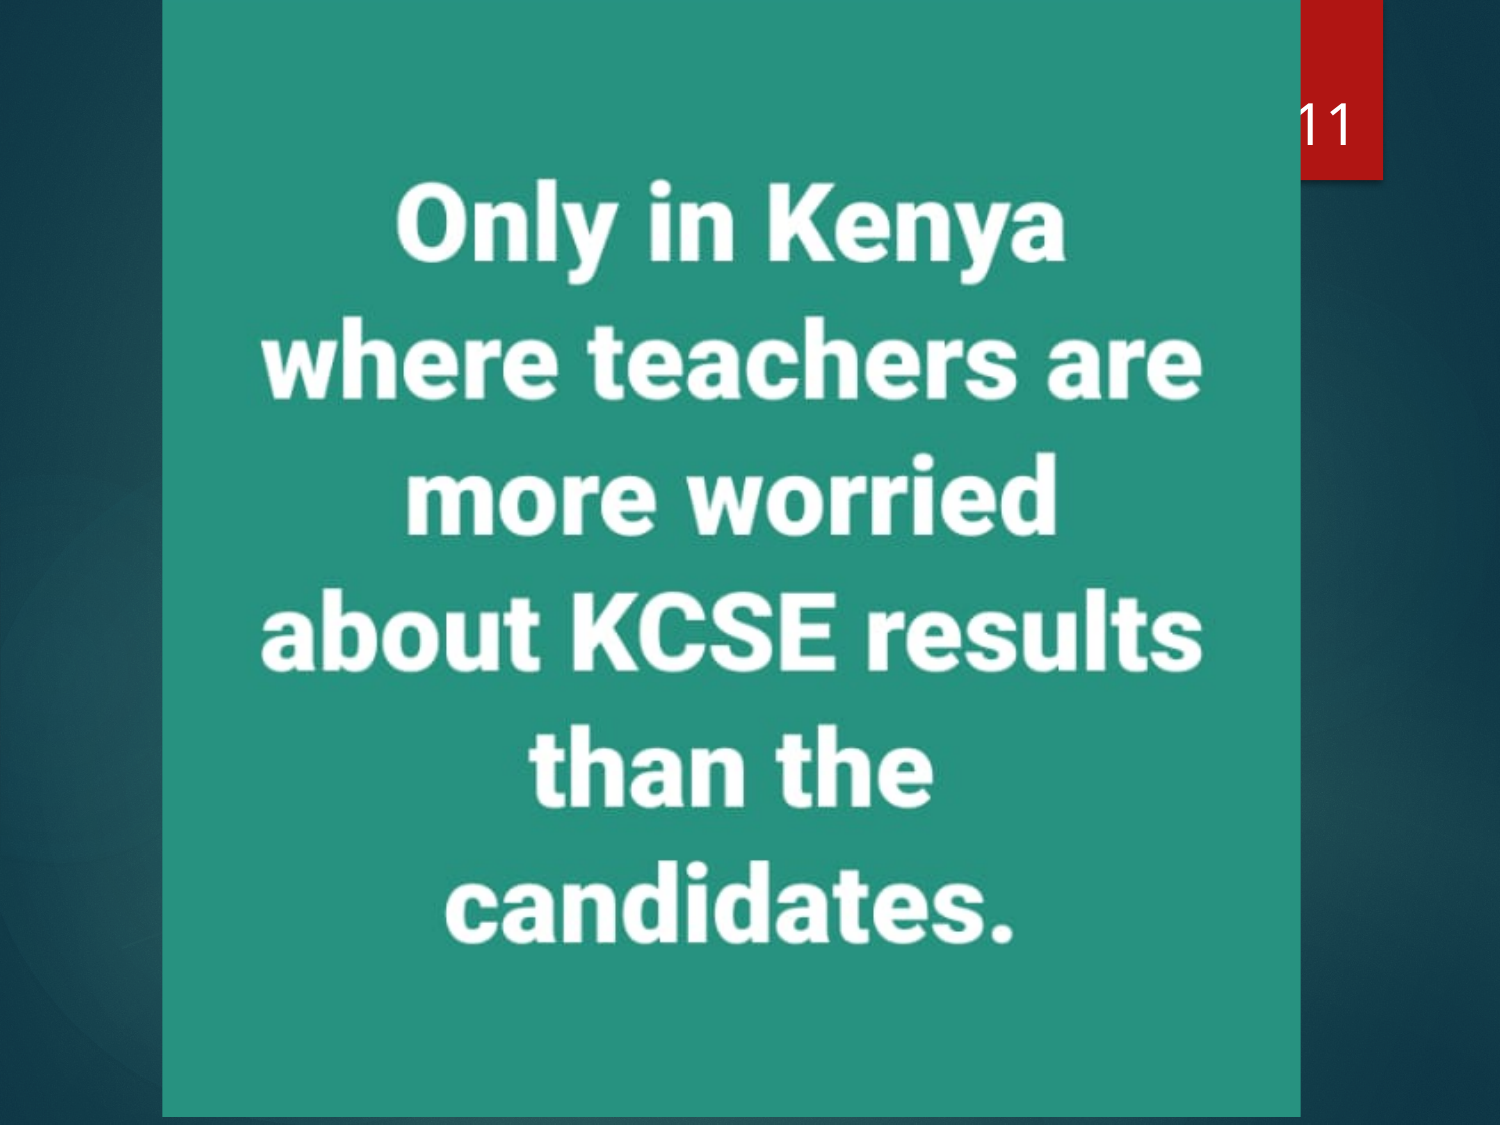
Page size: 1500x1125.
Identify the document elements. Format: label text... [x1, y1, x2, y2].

slide_number 11 [1304, 48, 1378, 175]
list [162, 0, 1301, 1117]
